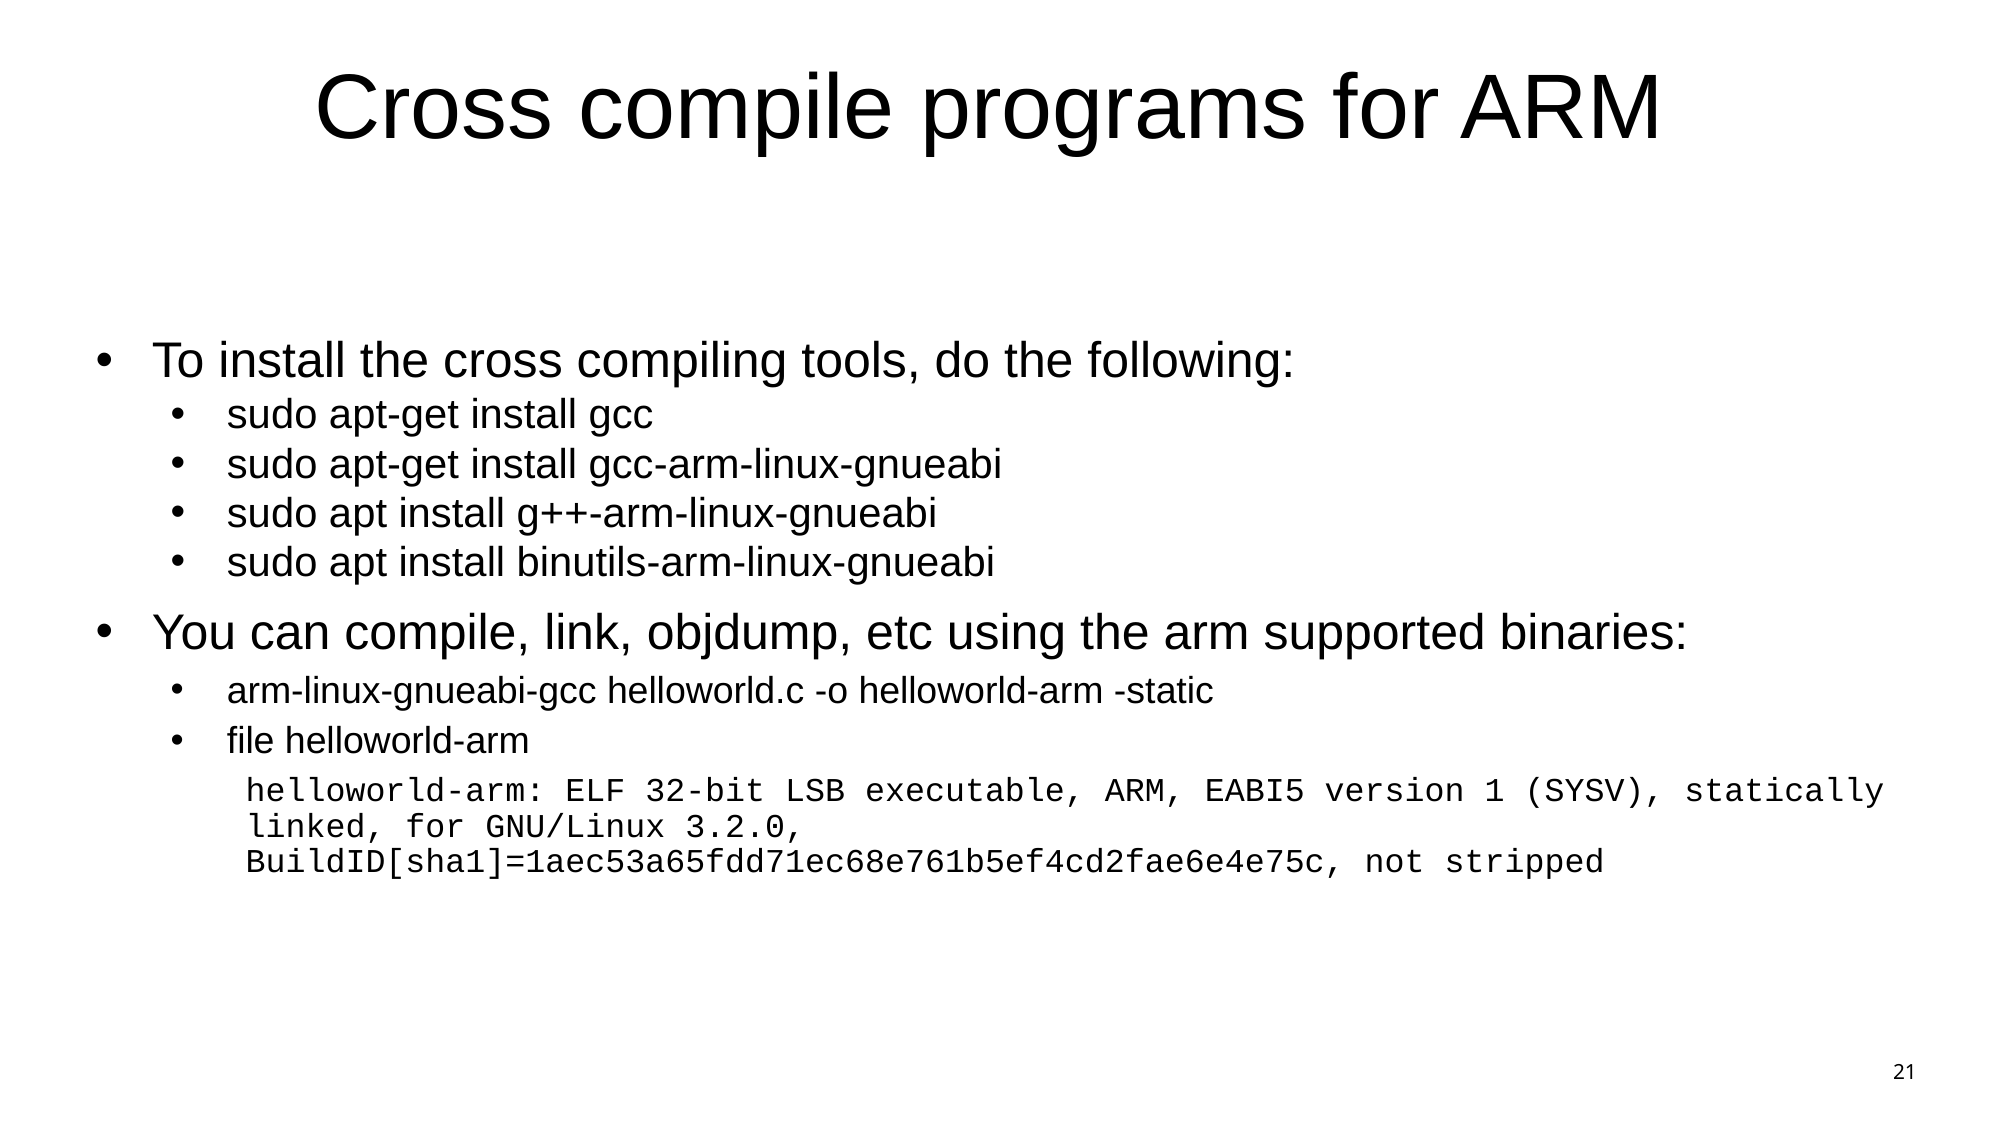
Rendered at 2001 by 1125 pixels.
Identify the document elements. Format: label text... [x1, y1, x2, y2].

text_box To install the cross compiling tools, do the following: sudo apt-get install gcc sudo apt-get install gcc-arm-linux-gnueabi sudo apt install g++-arm-linux-gnueabi sudo apt install binutils-arm-linux-gnueabi You can compile, link, objdump, etc using the arm supported binaries: arm-linux-gnueabi-gcc helloworld.c -o helloworld-arm -static file helloworld-arm helloworld-arm: ELF 32-bit LSB executable, ARM, EABI5 version 1 (SYSV), statically linked, for GNU/Linux 3.2.0, BuildID[sha1]=1aec53a65fdd71ec68e761b5ef4cd2fae6e4e75c, not stripped [80, 327, 1923, 1014]
slide_number 21 [1855, 1042, 1955, 1103]
title Cross compile programs for ARM [5, 37, 1976, 181]
